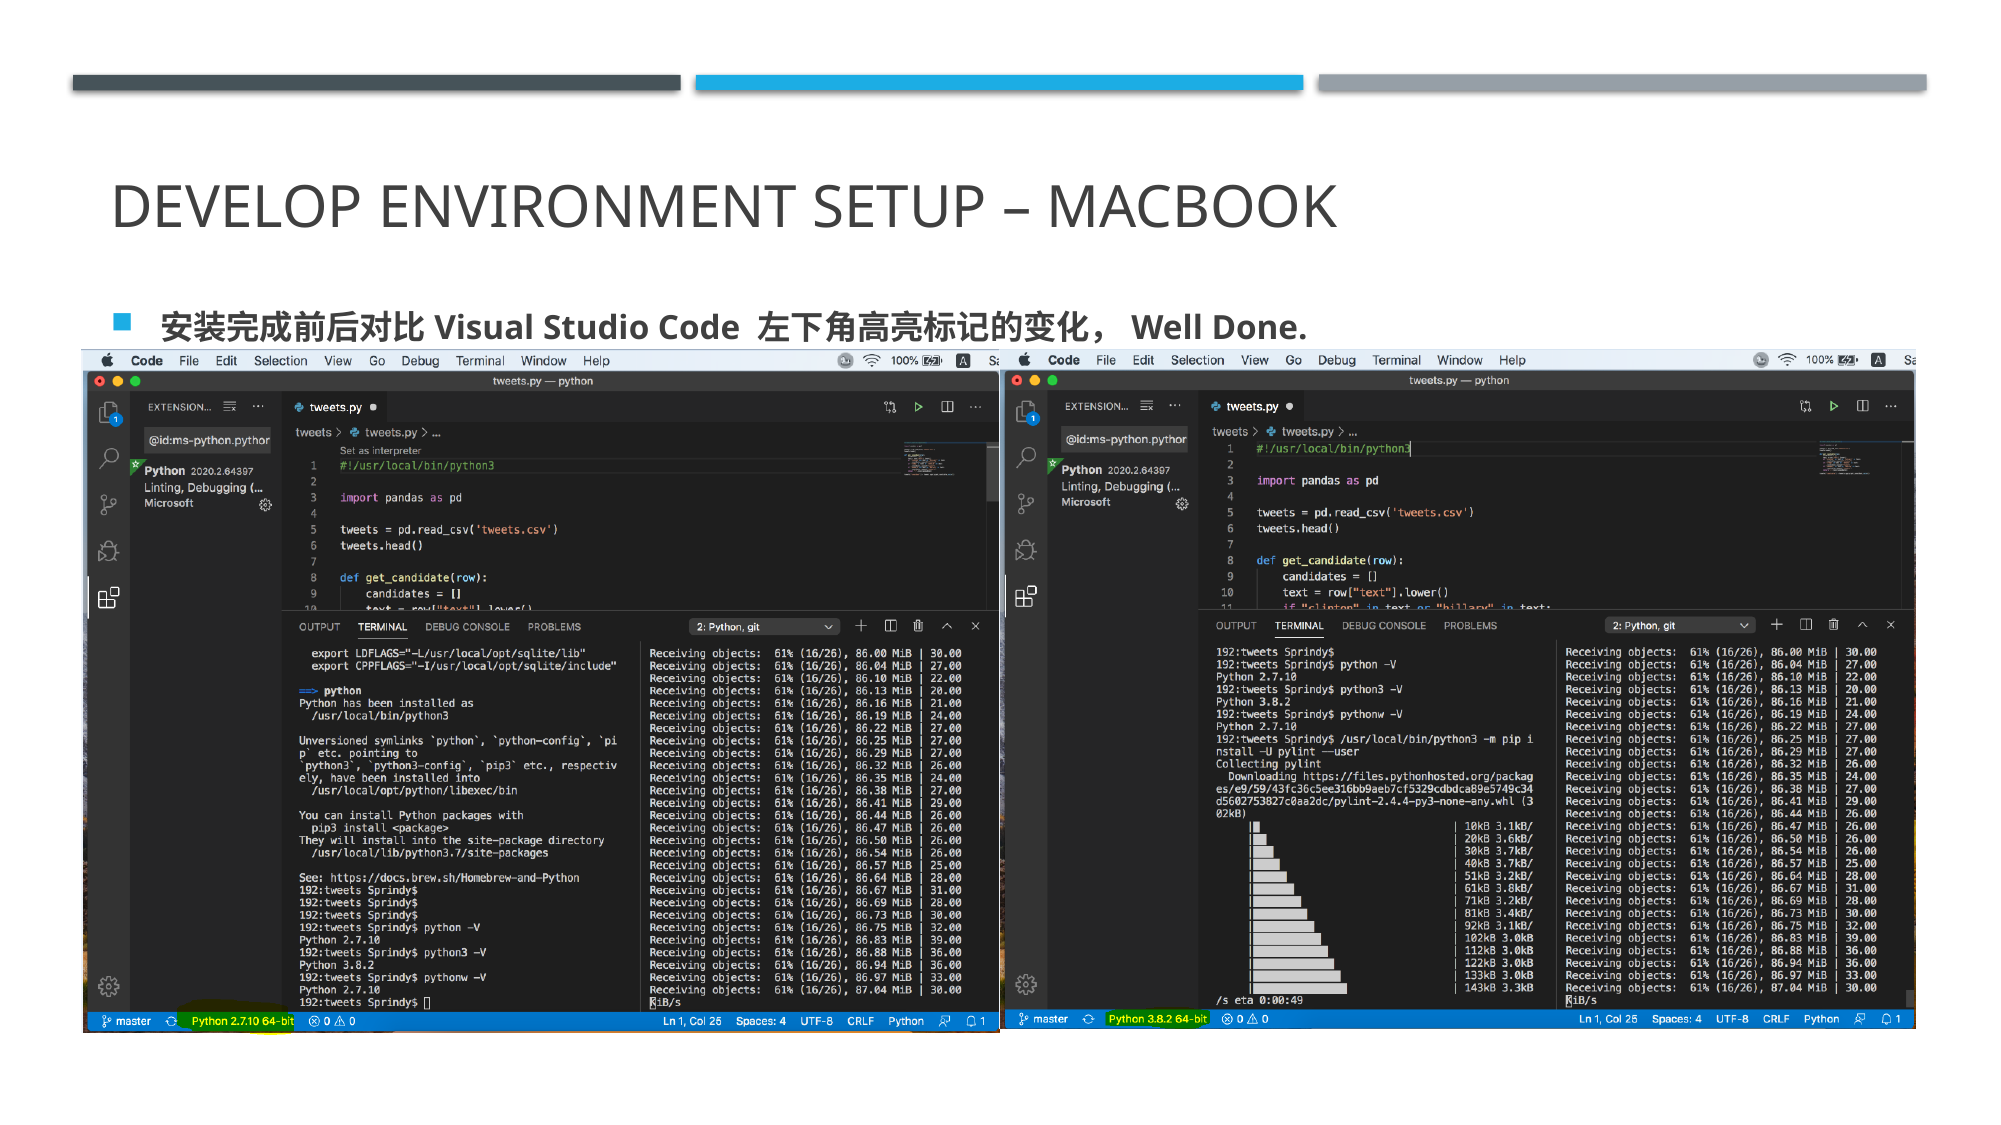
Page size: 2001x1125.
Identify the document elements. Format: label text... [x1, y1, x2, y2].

picture [80, 348, 1917, 1036]
list 安装完成前后对比Visual Studio Code 左下角高亮标记的变化，Well Done. [95, 294, 1905, 347]
title Develop Environment Setup – MacBOOK [95, 115, 1905, 247]
